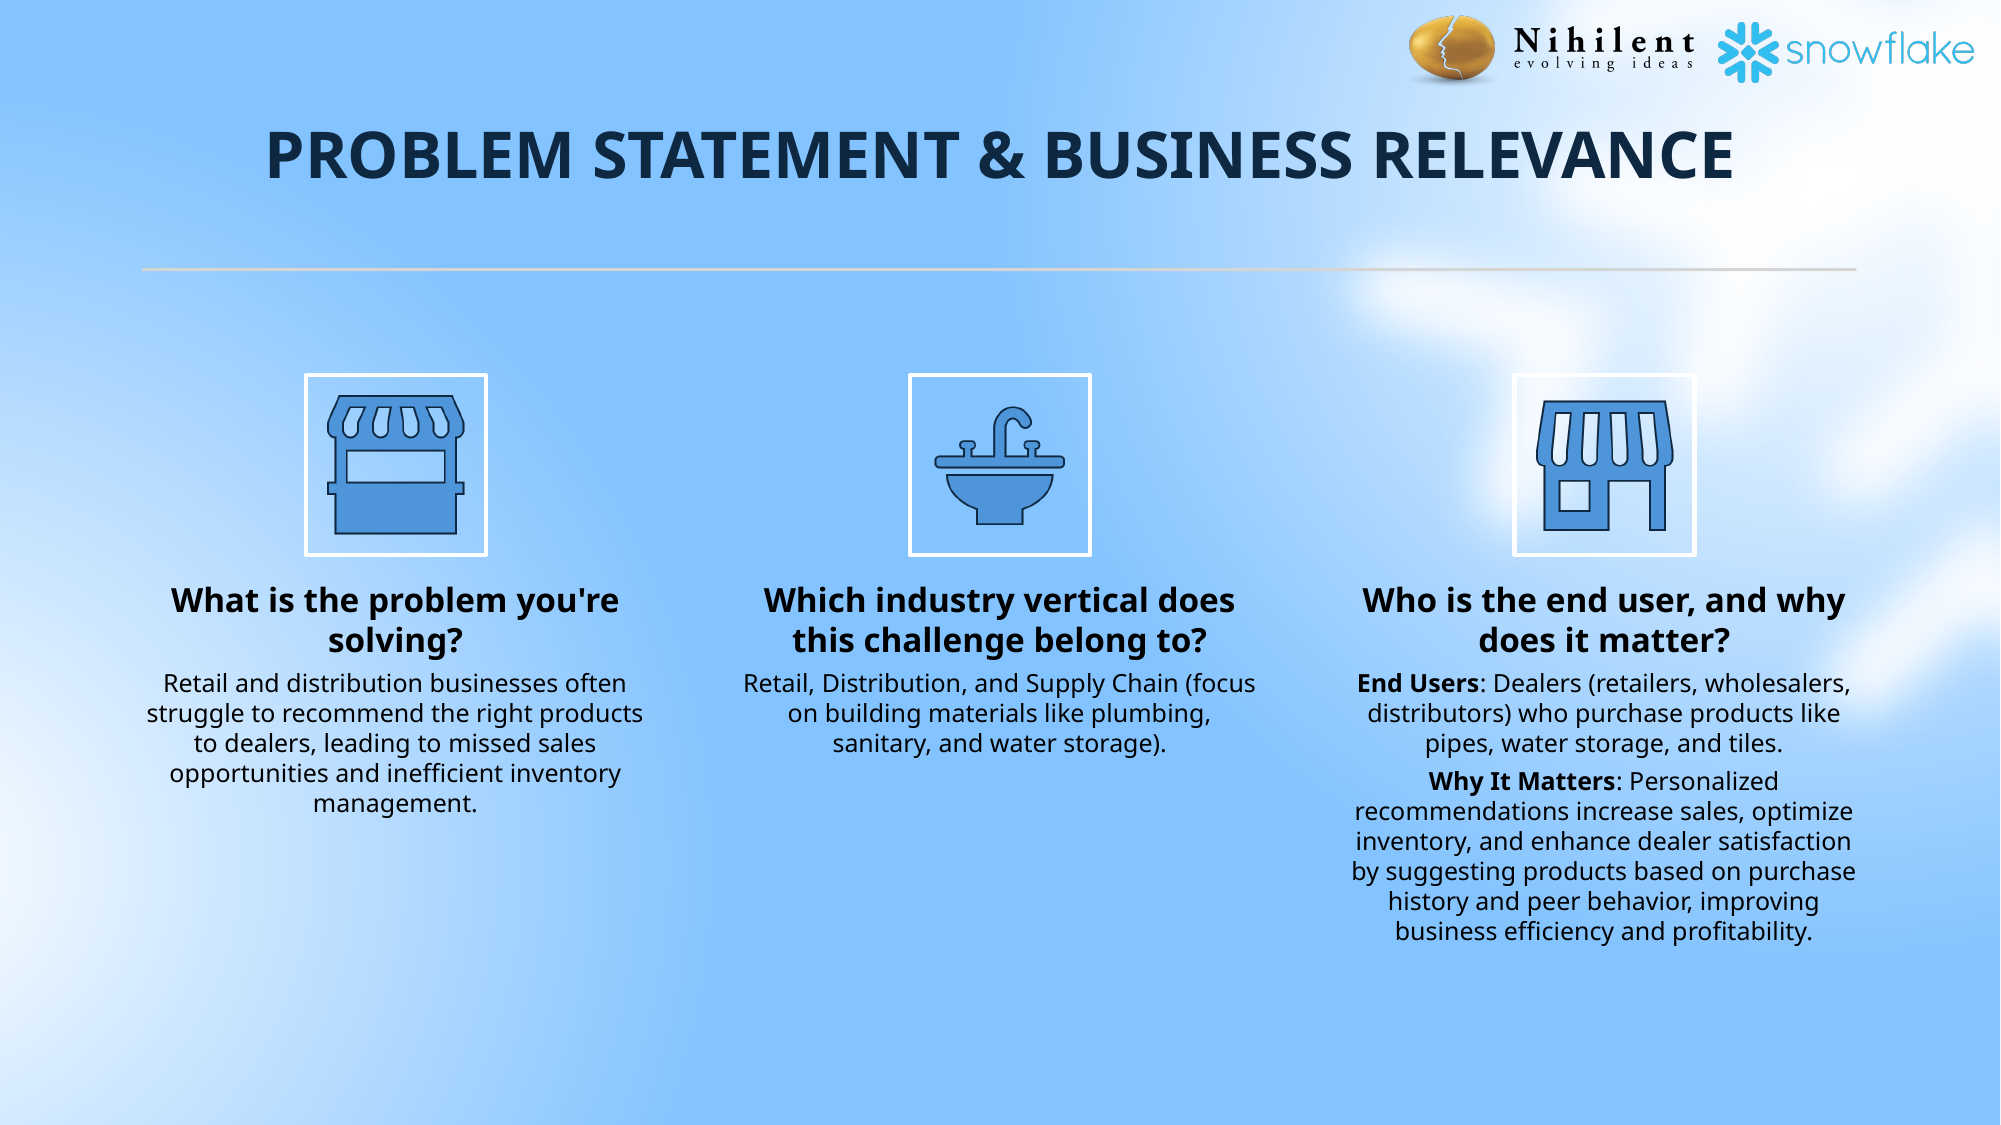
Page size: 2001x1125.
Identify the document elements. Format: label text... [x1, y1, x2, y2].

picture [0, 0, 2001, 1125]
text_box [137, 295, 1863, 1010]
text_box [140, 266, 1858, 273]
title PROBLEM STATEMENT & BUSINESS RELEVANCE [137, 75, 1863, 241]
